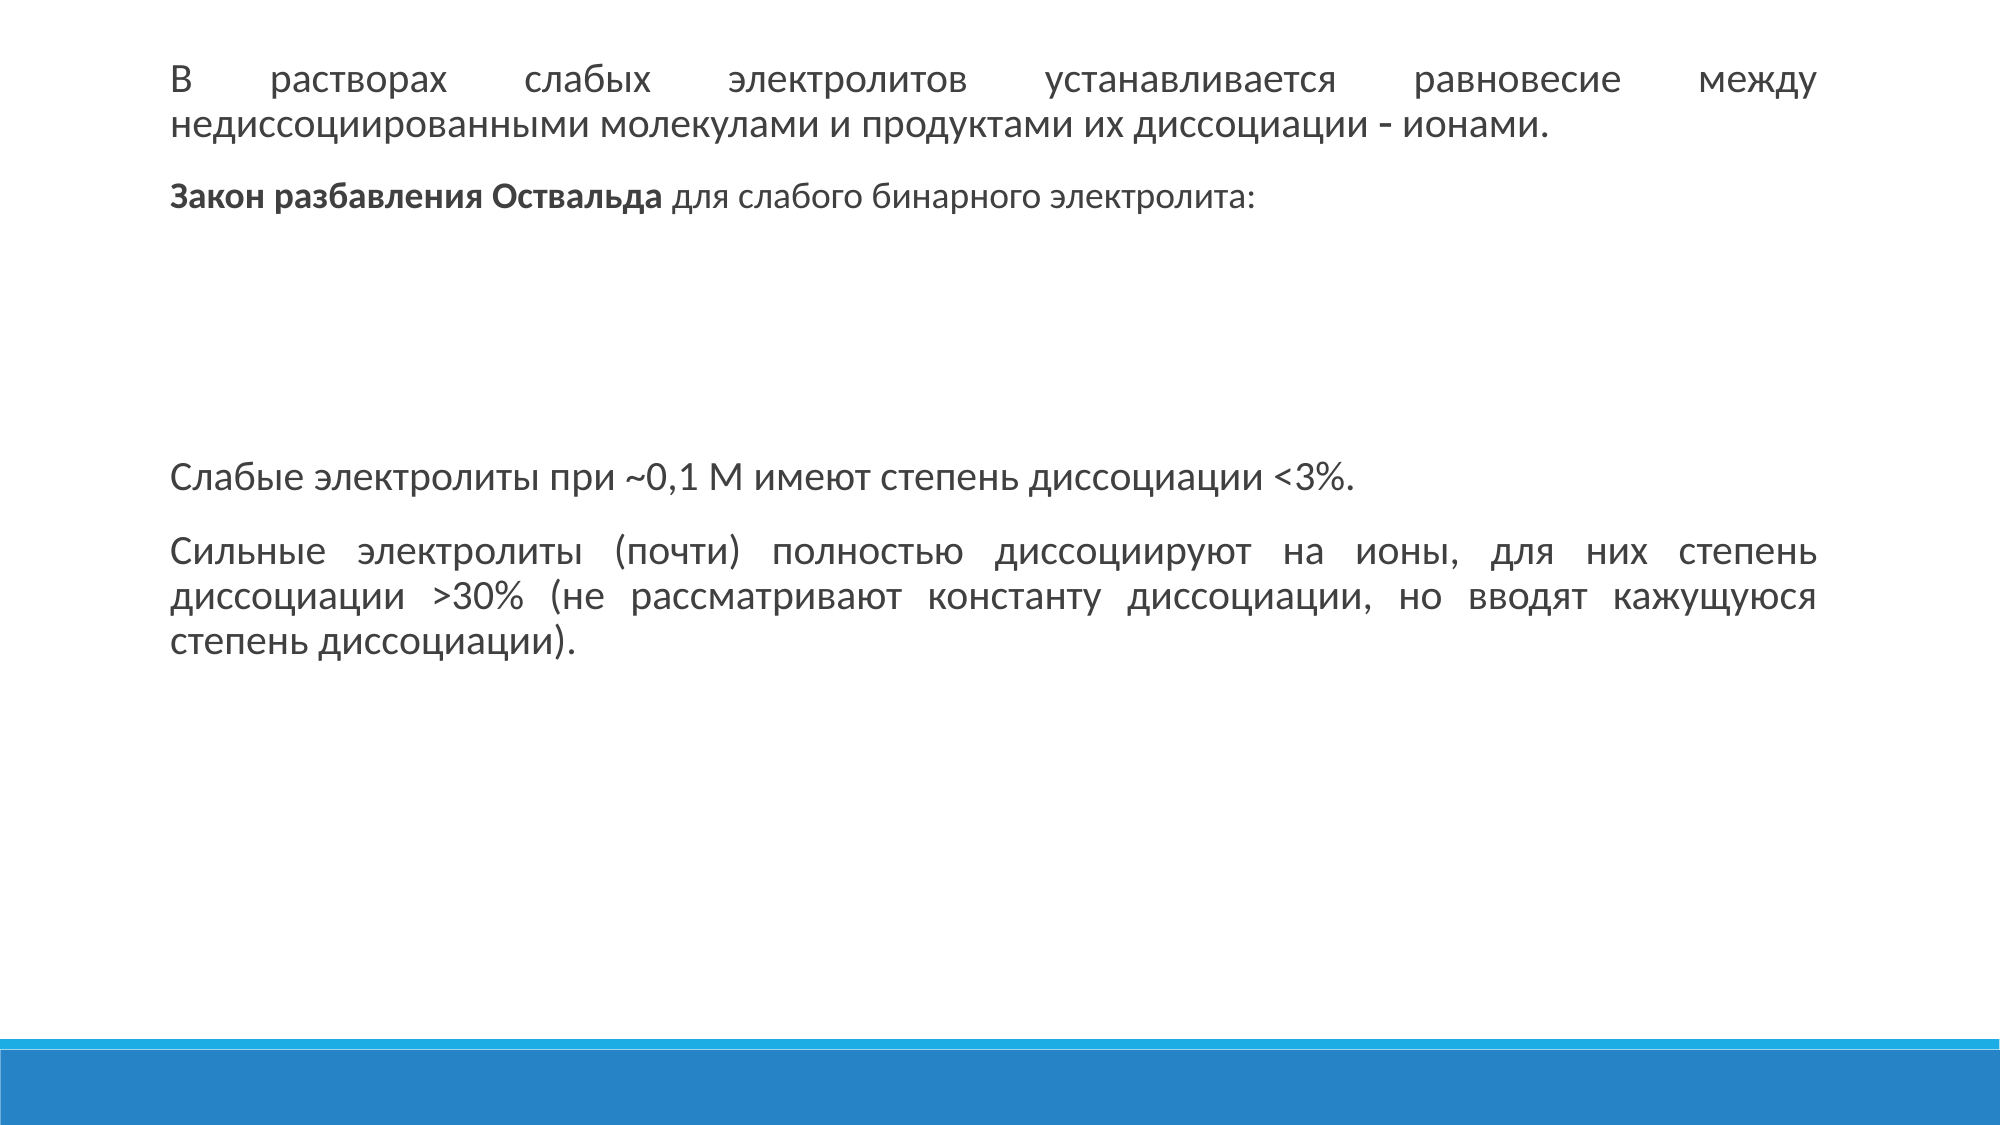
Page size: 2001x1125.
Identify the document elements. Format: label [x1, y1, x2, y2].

text_box [964, 143, 1036, 194]
